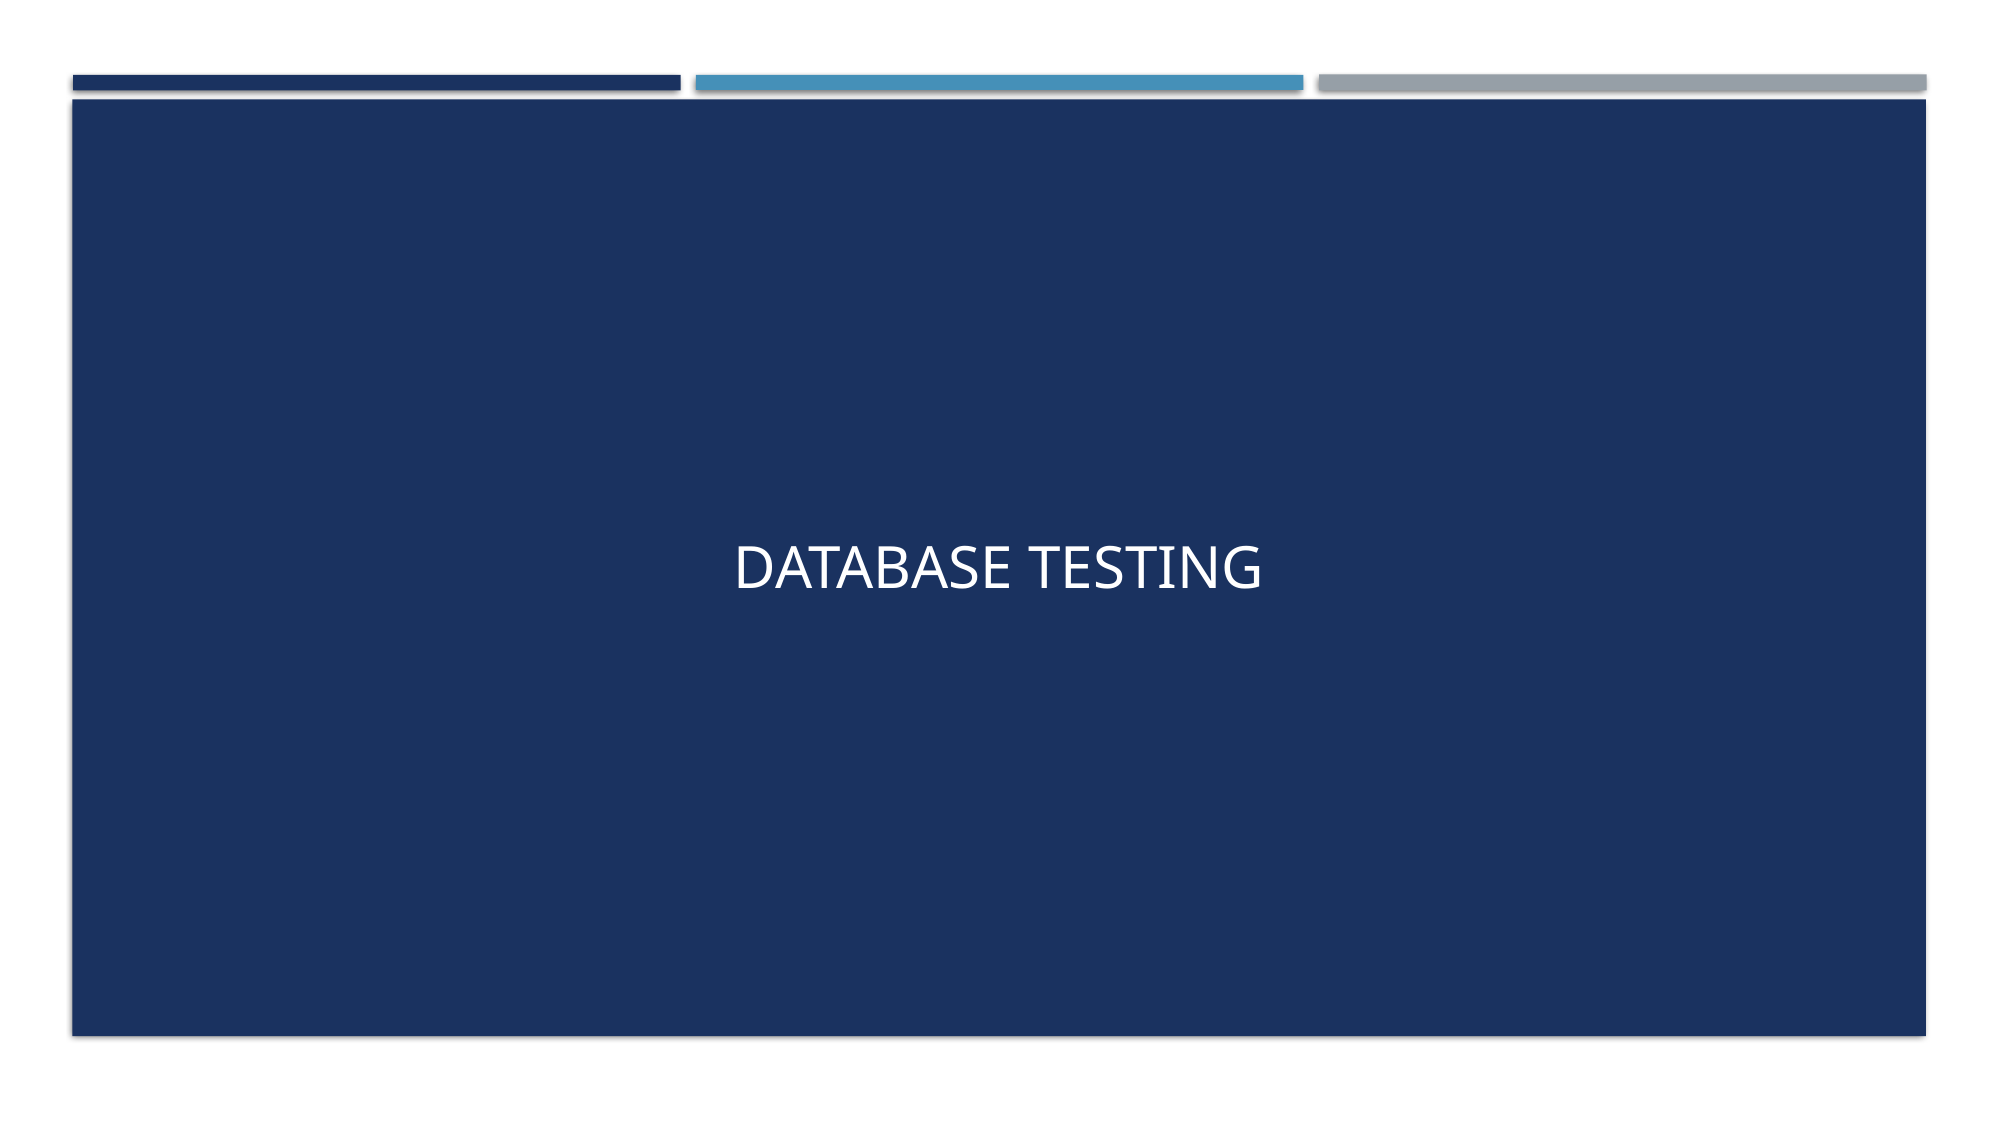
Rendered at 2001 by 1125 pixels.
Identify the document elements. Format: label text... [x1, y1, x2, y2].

title DATABASE testing [94, 119, 1904, 1011]
